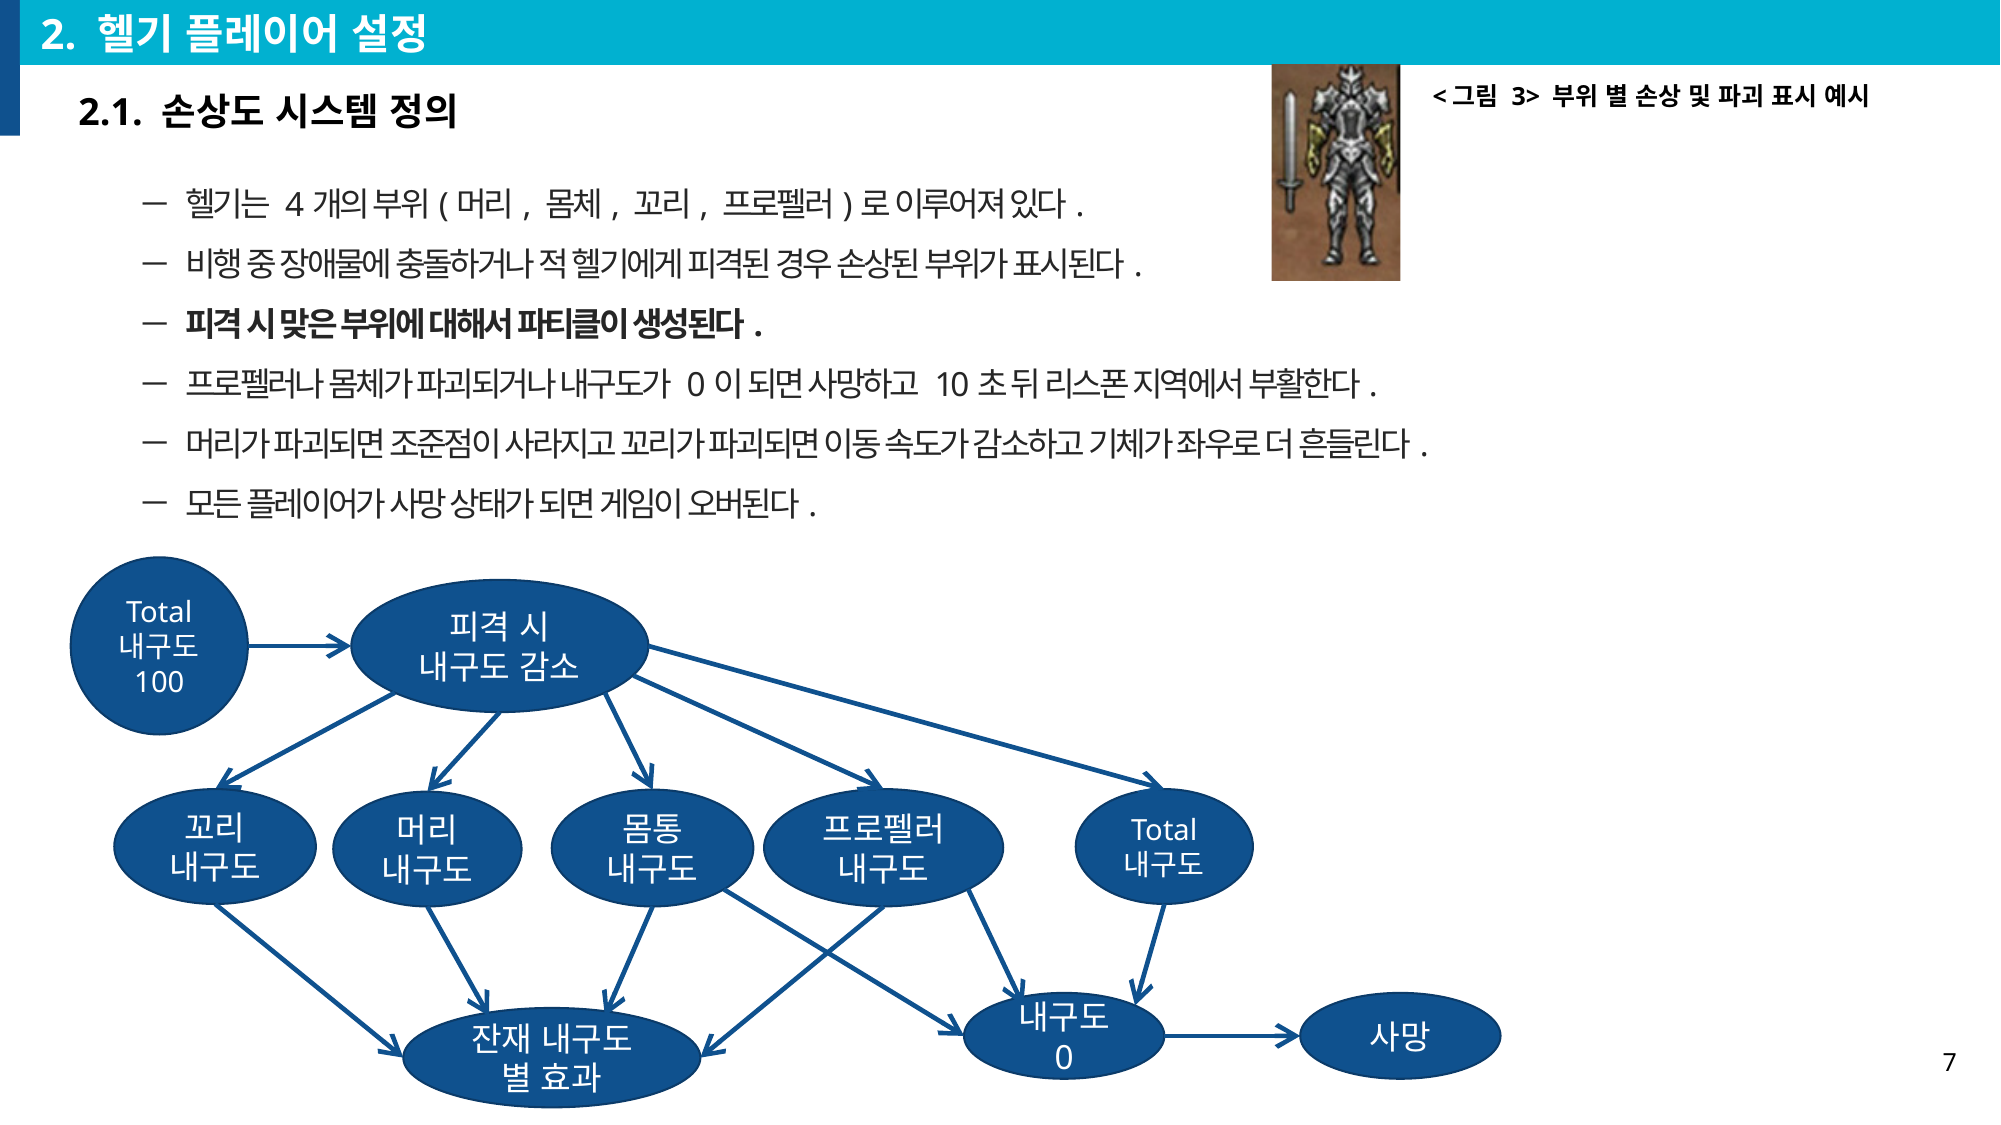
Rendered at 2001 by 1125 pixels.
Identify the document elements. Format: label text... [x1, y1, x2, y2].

text_box 몸통 내구도 [550, 790, 755, 908]
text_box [968, 889, 1024, 1006]
text_box 2. 헬기 플레이어 설정 [19, 0, 2000, 66]
text_box Total 내구도 [1074, 788, 1254, 905]
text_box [604, 906, 653, 1016]
text_box 2.1. 손상도 시스템 정의 [63, 80, 574, 140]
text_box 꼬리 내구도 [113, 788, 317, 905]
text_box Total 내구도 100 [69, 556, 249, 736]
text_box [723, 889, 965, 1036]
text_box 머리 내구도 [332, 790, 523, 908]
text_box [700, 906, 884, 1058]
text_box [427, 712, 500, 792]
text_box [215, 903, 404, 1058]
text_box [1135, 903, 1165, 1006]
text_box 사망 [1299, 991, 1502, 1080]
text_box 잔재 내구도 별 효과 [402, 1006, 702, 1109]
text_box 프로펠러 내구도 [763, 790, 1005, 892]
slide_number 7 [1907, 1033, 1972, 1094]
text_box 내구도 0 [962, 991, 1166, 1080]
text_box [215, 692, 395, 790]
text_box 피격 시 내구도 감소 [350, 578, 650, 714]
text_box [633, 675, 648, 790]
text_box <그림 3> 부위 별 손상 및 파괴 표시 예시 [1417, 72, 1937, 118]
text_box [604, 692, 633, 790]
text_box [0, 0, 21, 137]
picture [1271, 64, 1401, 281]
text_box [648, 645, 1165, 790]
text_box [427, 906, 490, 1016]
text_box 헬기는 4개의 부위(머리, 몸체, 꼬리, 프로펠러)로 이루어져 있다. 비행 중 장애물에 충돌하거나 적 헬기에게 피격된 경우 손상된 부위가 표시된다. 피격 시 맞은 부위에 대해서 파티클이 생성된다. 프로펠러나 몸체가 파괴되거나 내구도가 0이 되면 사망하고 10초 뒤 리스폰 지역에서 부활한다. 머리가 파괴되면 조준점이 사라지고 꼬리가 파괴되면 이동 속도가 감소하고 기체가 좌우로 더 흔들린다. 모든 플레이어가 사망 상태가 되면 게임이 오버된다. [124, 156, 2000, 531]
